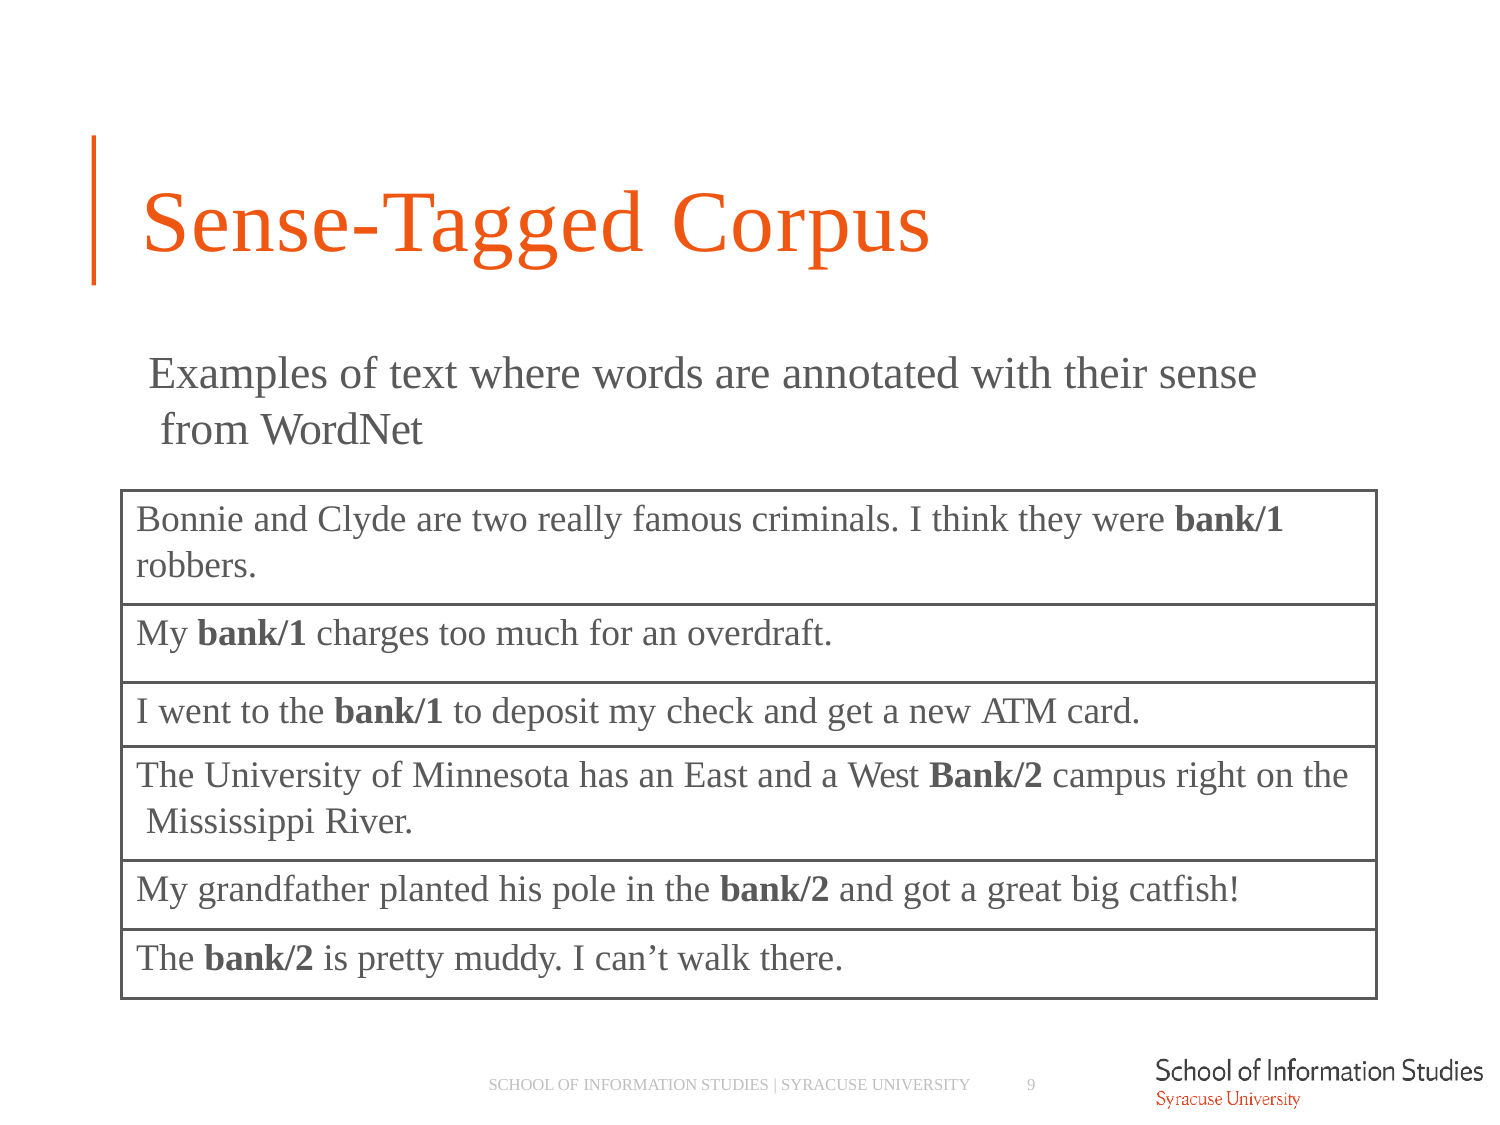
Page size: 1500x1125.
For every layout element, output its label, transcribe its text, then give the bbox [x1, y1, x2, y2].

picture [1156, 1058, 1483, 1109]
footer SCHOOL OF INFORMATION STUDIES | SYRACUSE UNIVERSITY [486, 1073, 979, 1125]
table_cell The bank/2 is pretty muddy. I can’t walk there. [123, 931, 1375, 997]
table_cell My grandfather planted his pole in the bank/2 and got a great big catfish! [123, 862, 1375, 928]
table_cell I went to the bank/1 to deposit my check and get a new ATM card. [123, 684, 1375, 745]
table_cell The University of Minnesota has an East and a West Bank/2 campus right on the Mississippi River. [123, 748, 1375, 859]
title Sense-Tagged Corpus [138, 162, 945, 353]
table_header Bonnie and Clyde are two really famous criminals. I think they were bank/1 robbers. [123, 492, 1375, 603]
slide_number 9 [1020, 1073, 1050, 1125]
text_box Examples of text where words are annotated with their sense from WordNet [146, 341, 1265, 455]
table_cell My bank/1 charges too much for an overdraft. [123, 606, 1375, 681]
